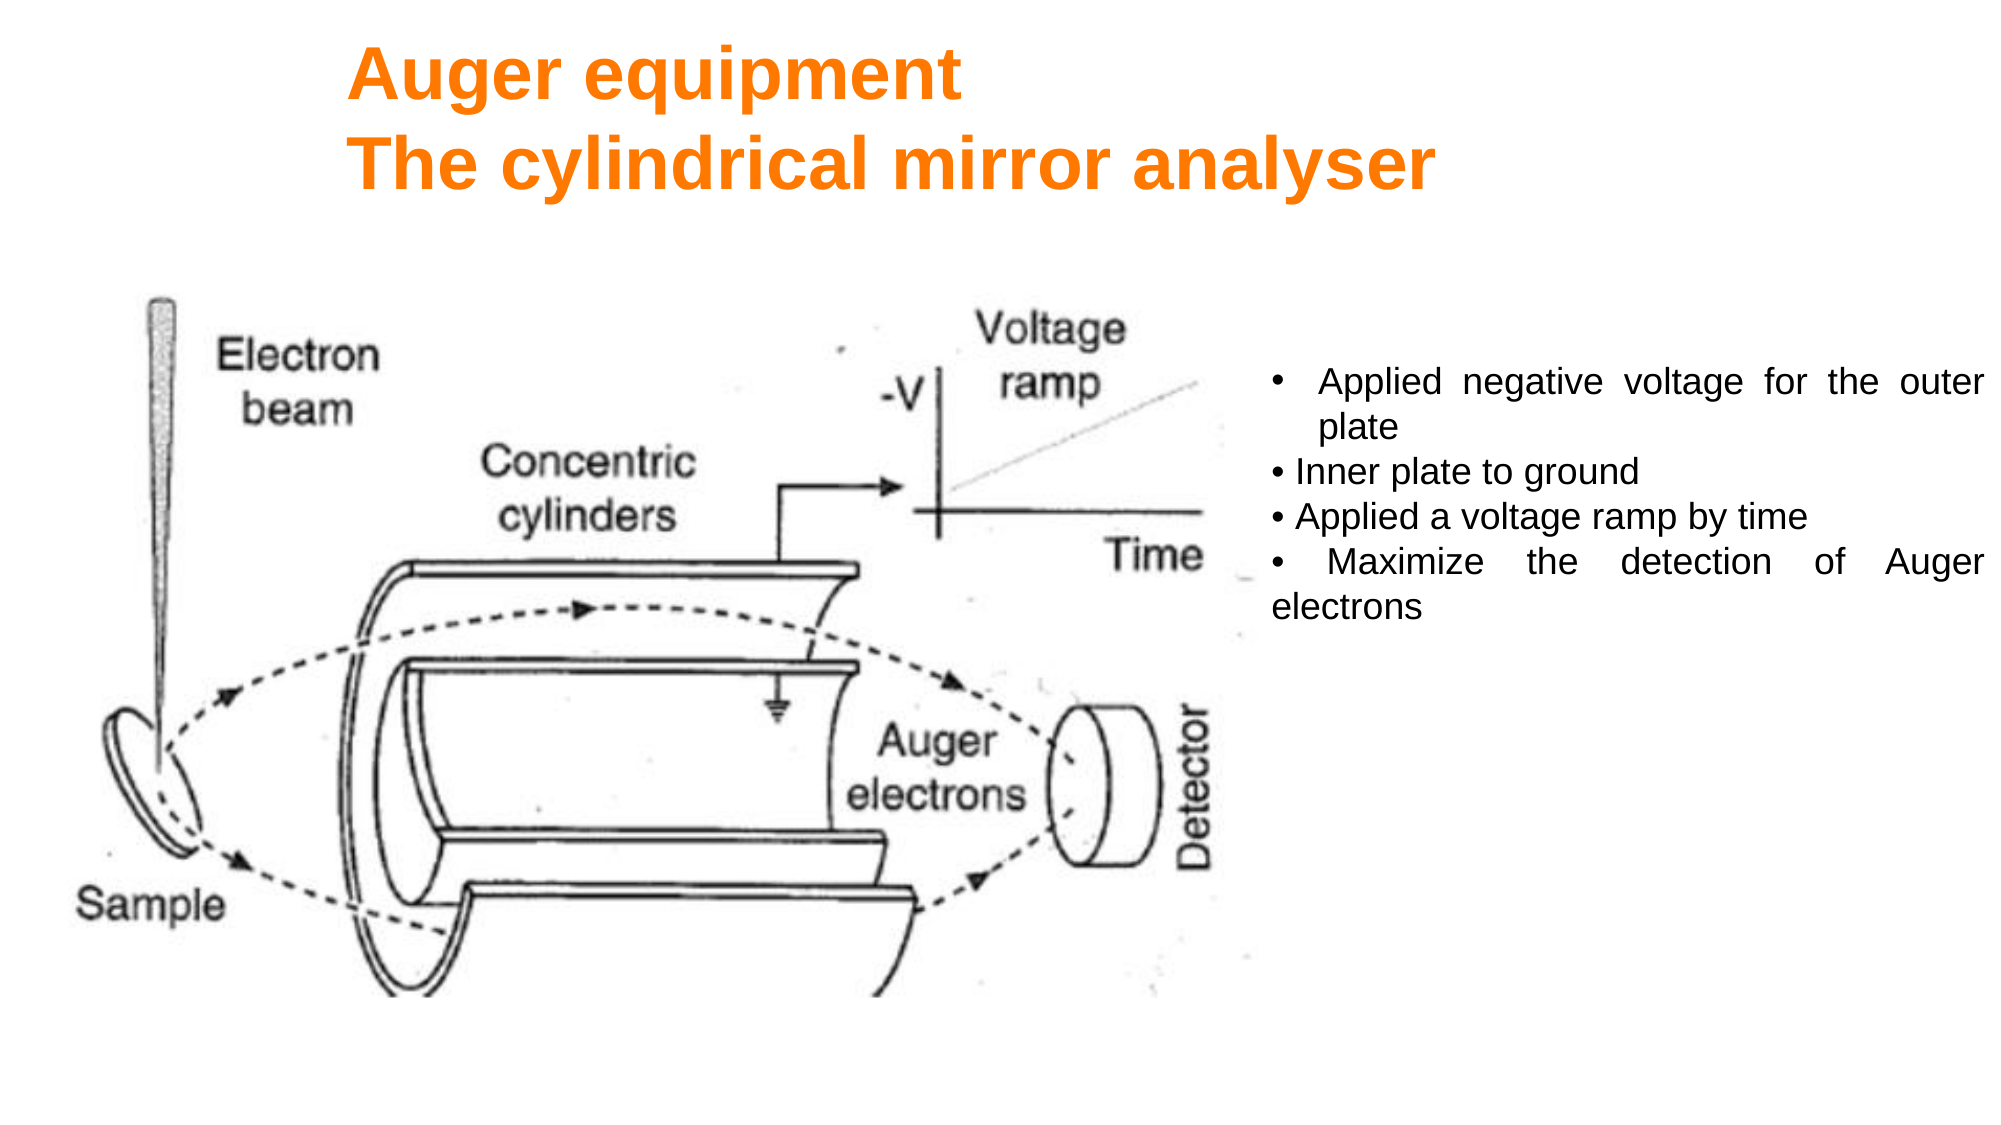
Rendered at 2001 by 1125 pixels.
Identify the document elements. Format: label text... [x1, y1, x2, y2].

text_box Applied negative voltage for the outer plate • Inner plate to ground • Applied a voltage ramp by time • Maximize the detection of Auger electrons [1269, 349, 2000, 635]
text_box Auger equipment The cylindrical mirror analyser [331, 17, 1615, 213]
picture [68, 277, 1269, 998]
